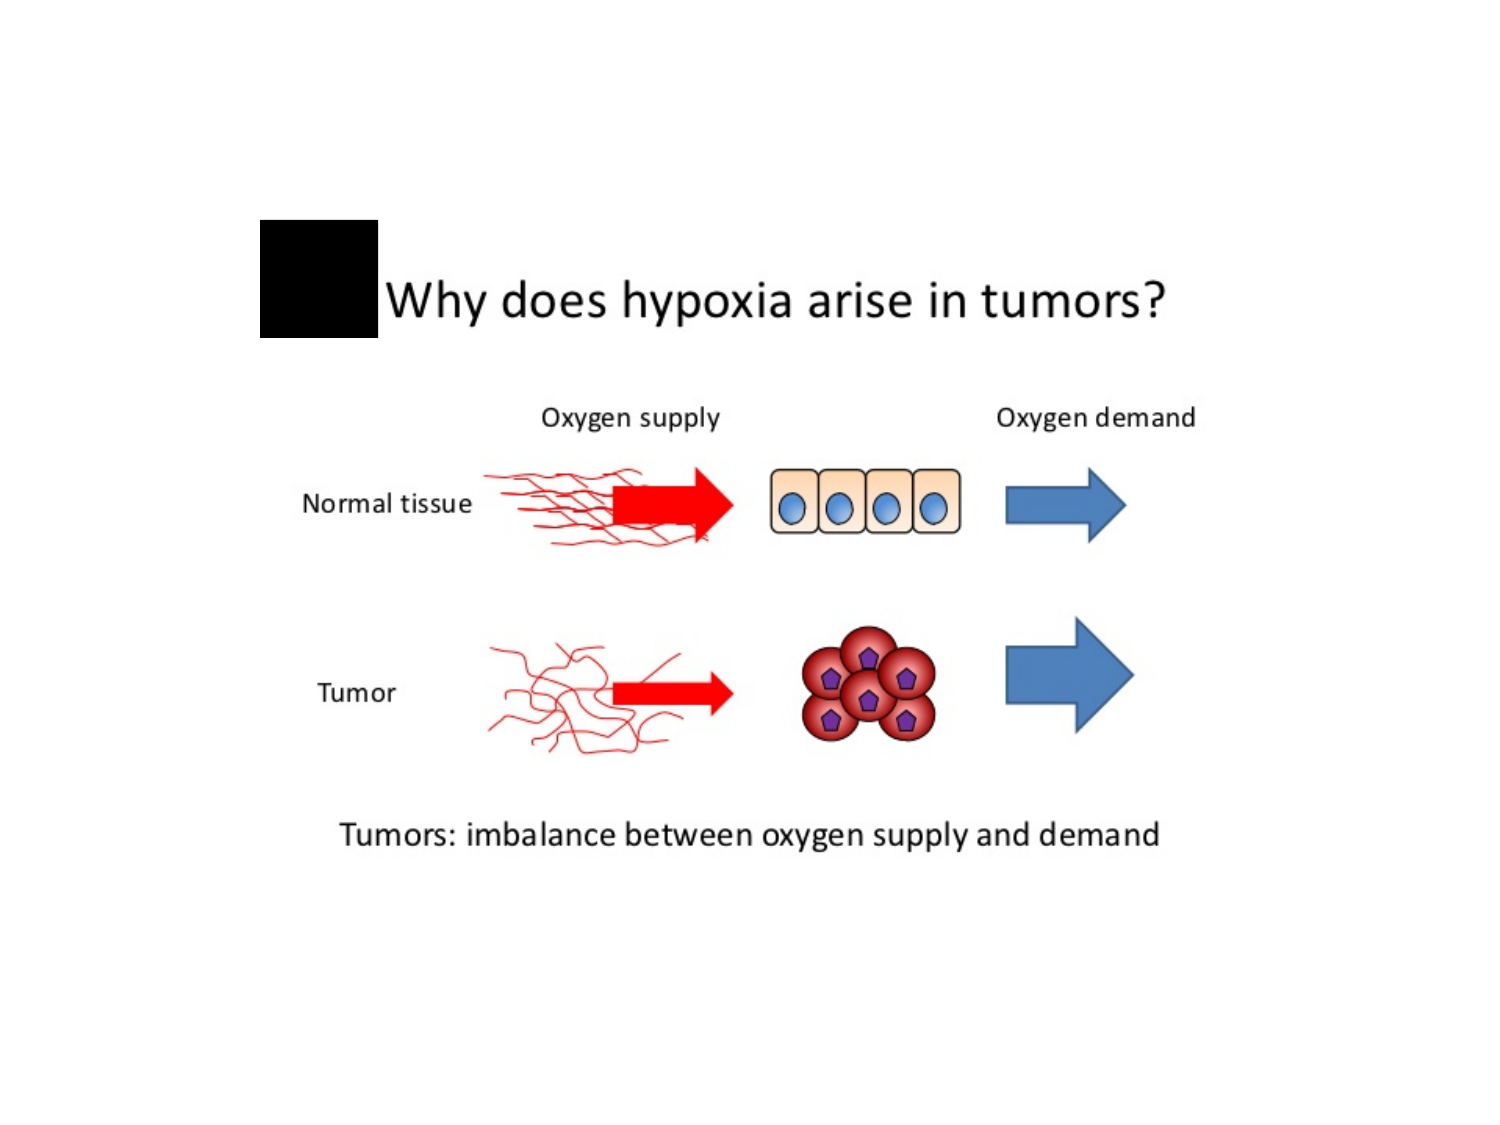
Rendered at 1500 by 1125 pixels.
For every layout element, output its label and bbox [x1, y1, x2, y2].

text_box [255, 207, 1253, 874]
